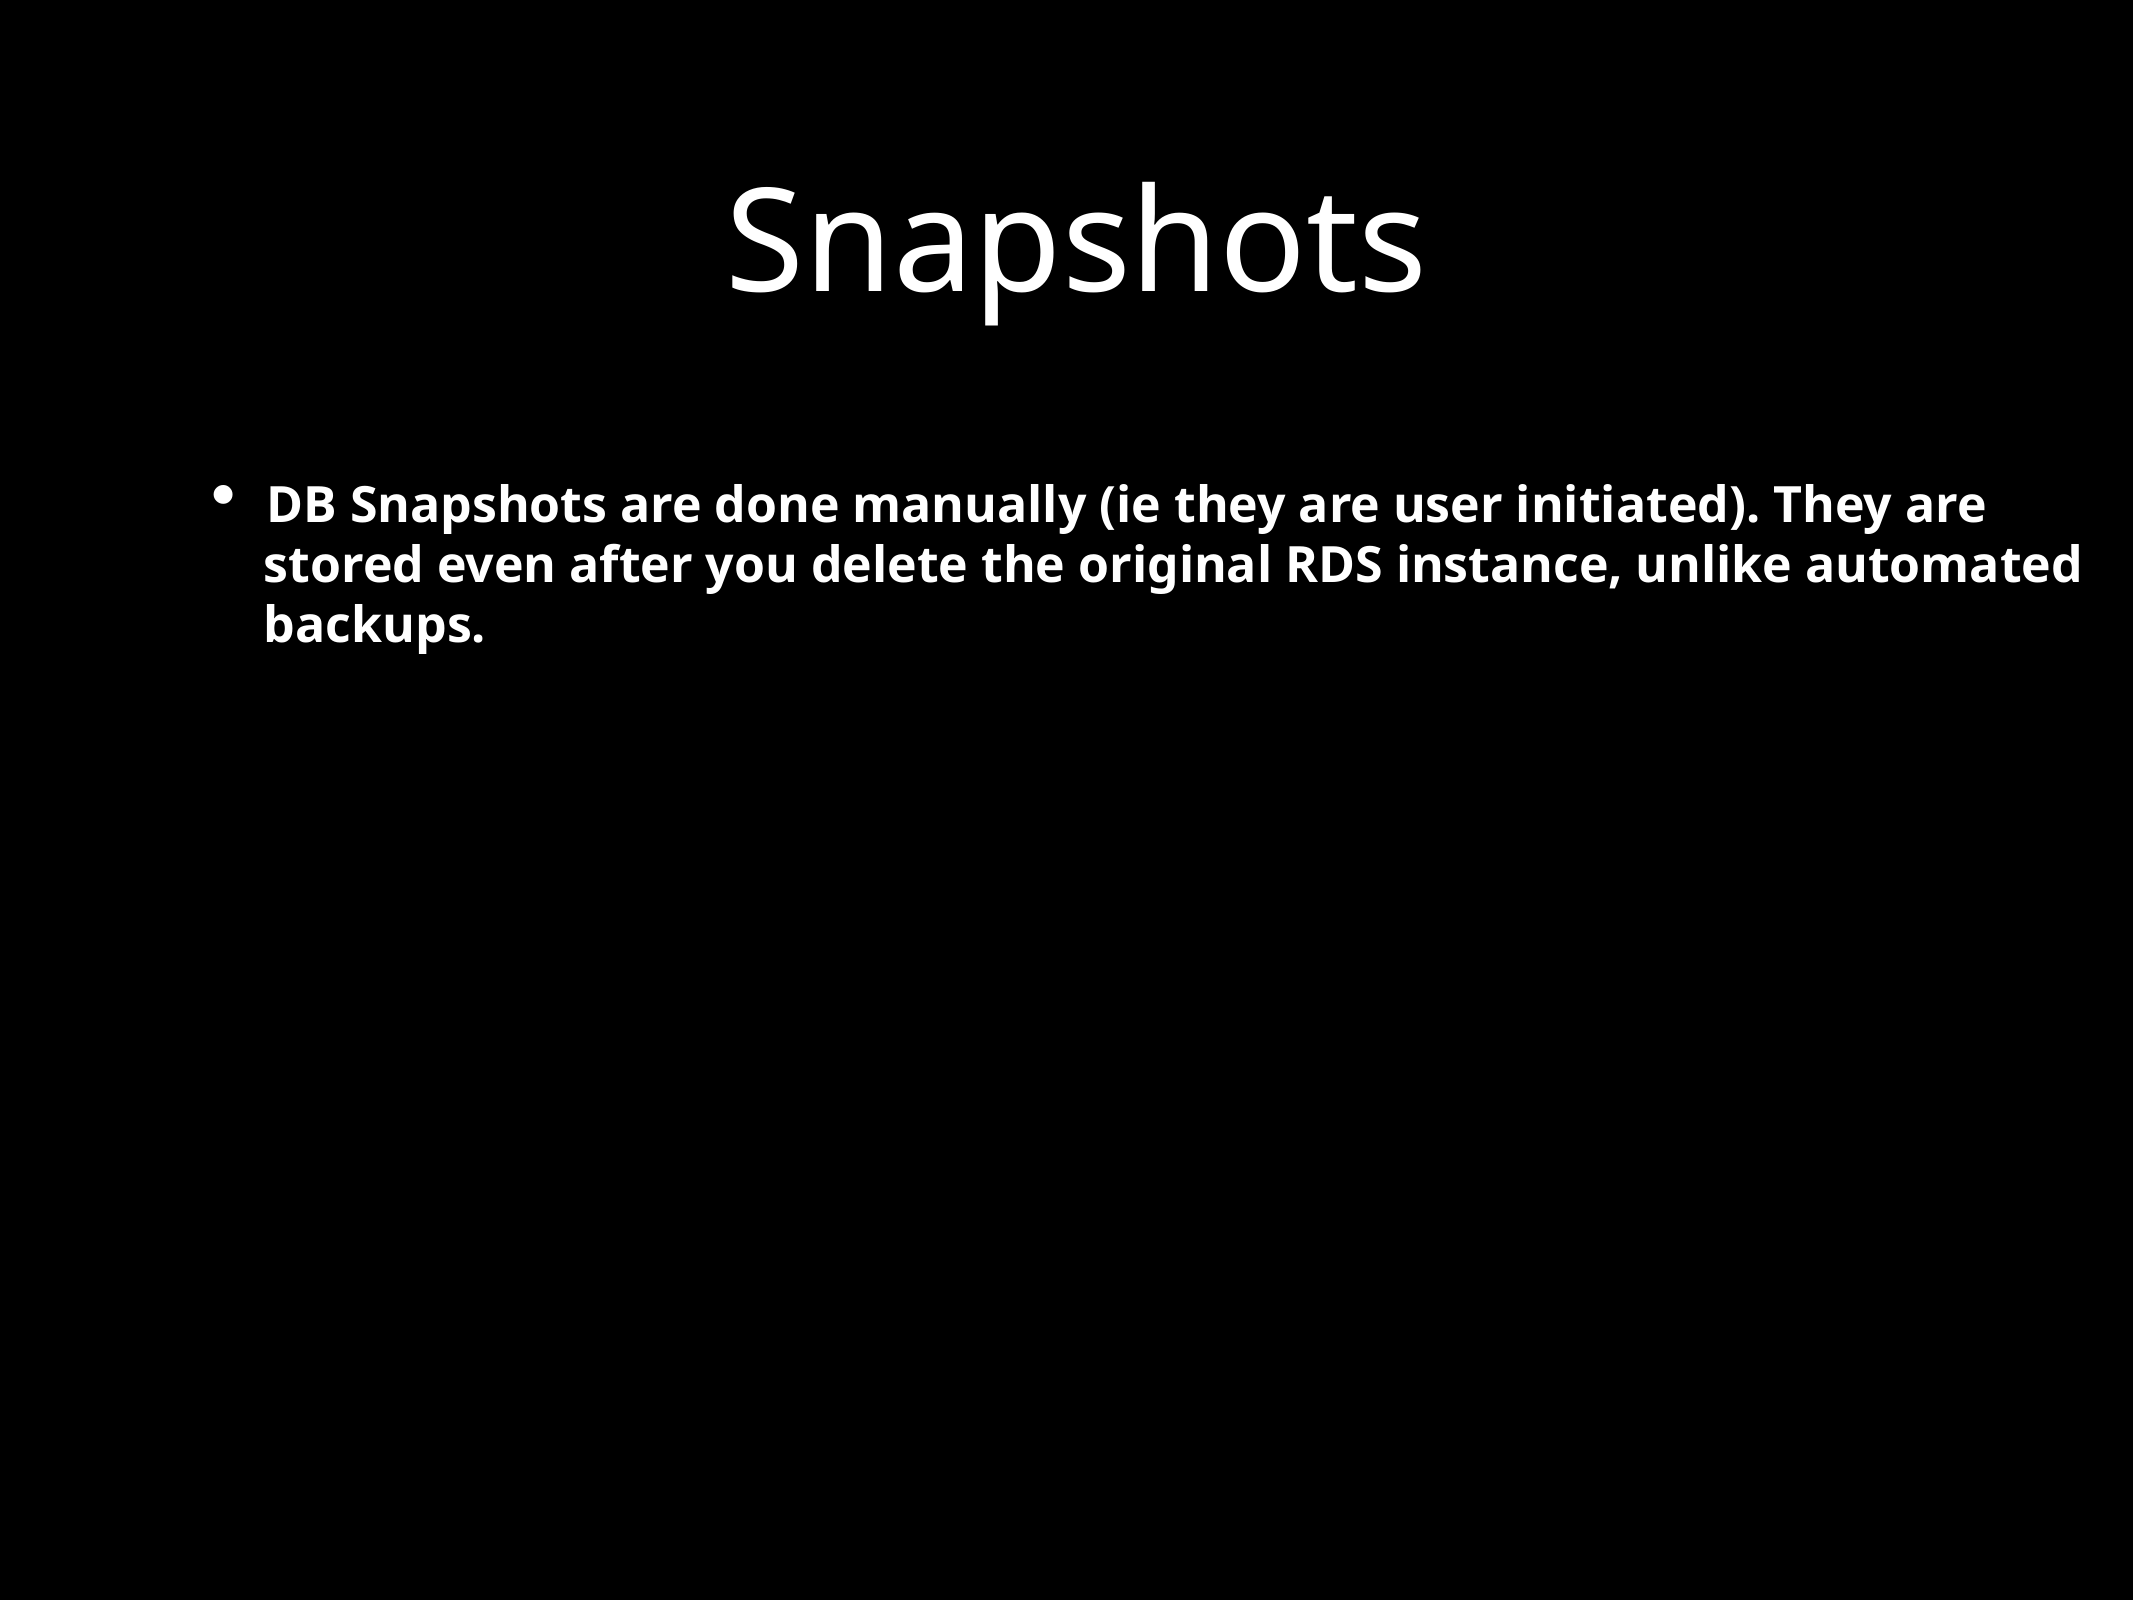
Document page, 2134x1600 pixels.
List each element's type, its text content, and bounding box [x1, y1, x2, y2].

title Snapshots [189, 0, 1965, 330]
text_box DB Snapshots are done manually (ie they are user initiated). They are stored even after you delete the original RDS instance, unlike automated backups. [203, 464, 2093, 662]
